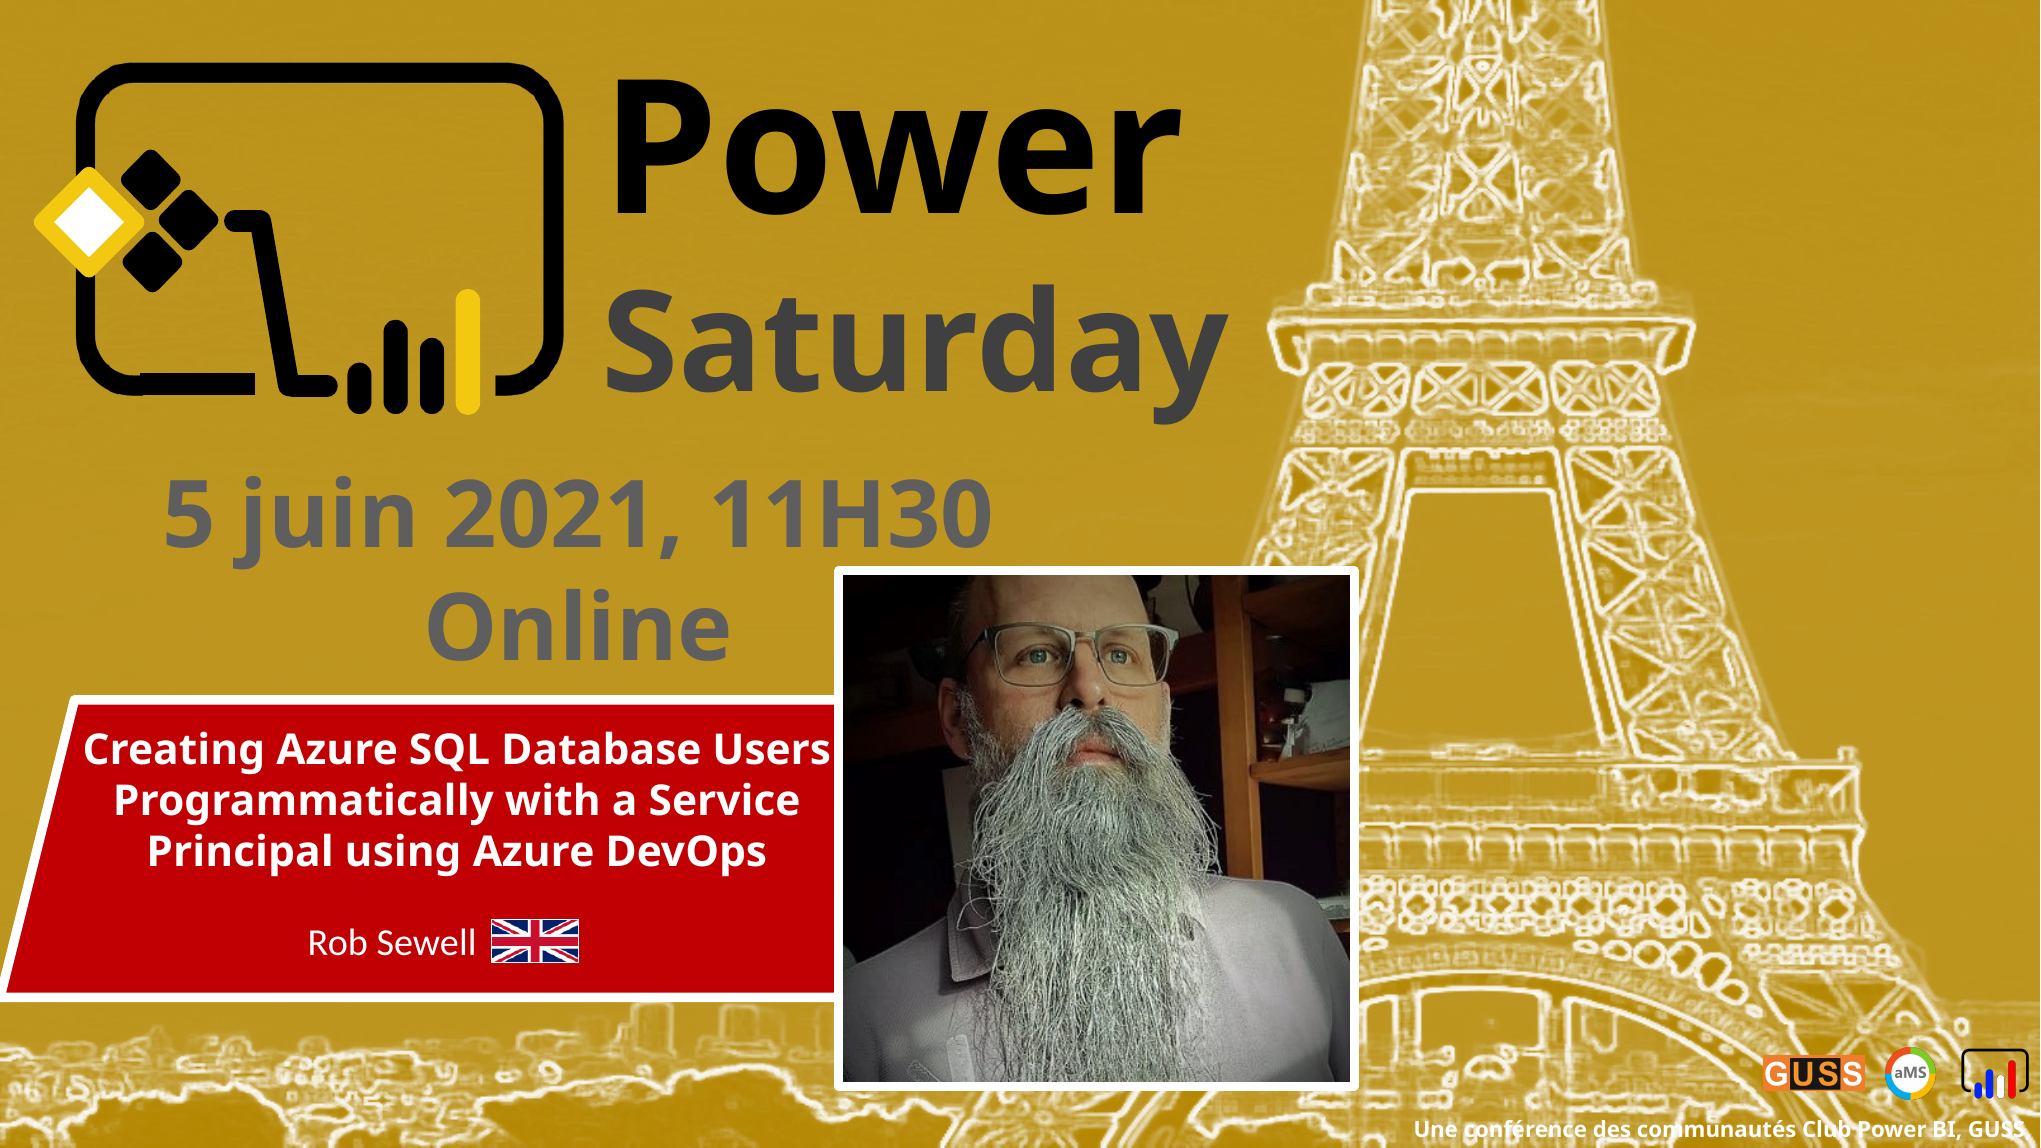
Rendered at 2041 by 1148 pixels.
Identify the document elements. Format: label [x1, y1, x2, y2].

text_box [42, 19, 1233, 455]
picture [0, 0, 2040, 1148]
text_box [1351, 1047, 2041, 1148]
